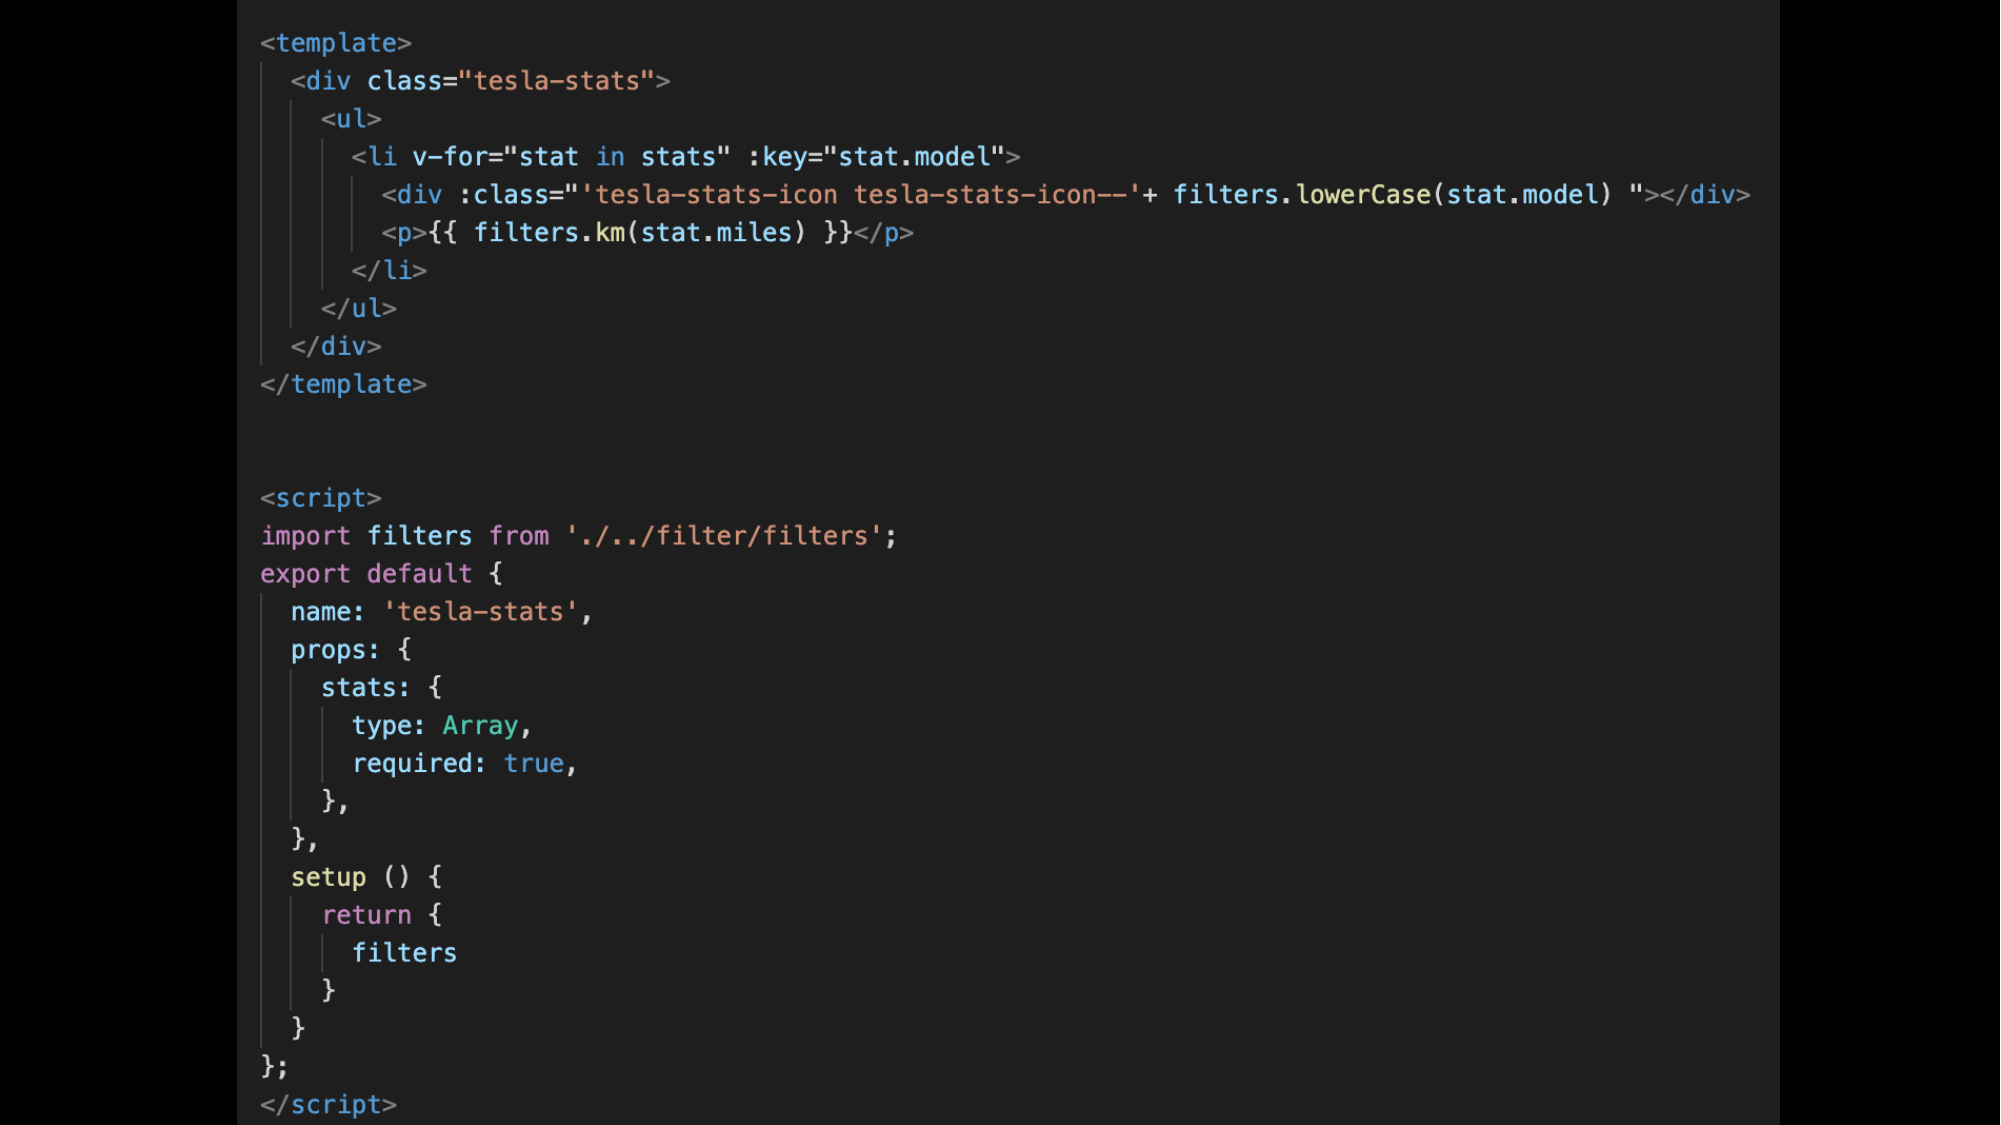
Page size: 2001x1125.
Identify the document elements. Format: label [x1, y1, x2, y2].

list [237, 0, 1780, 1125]
